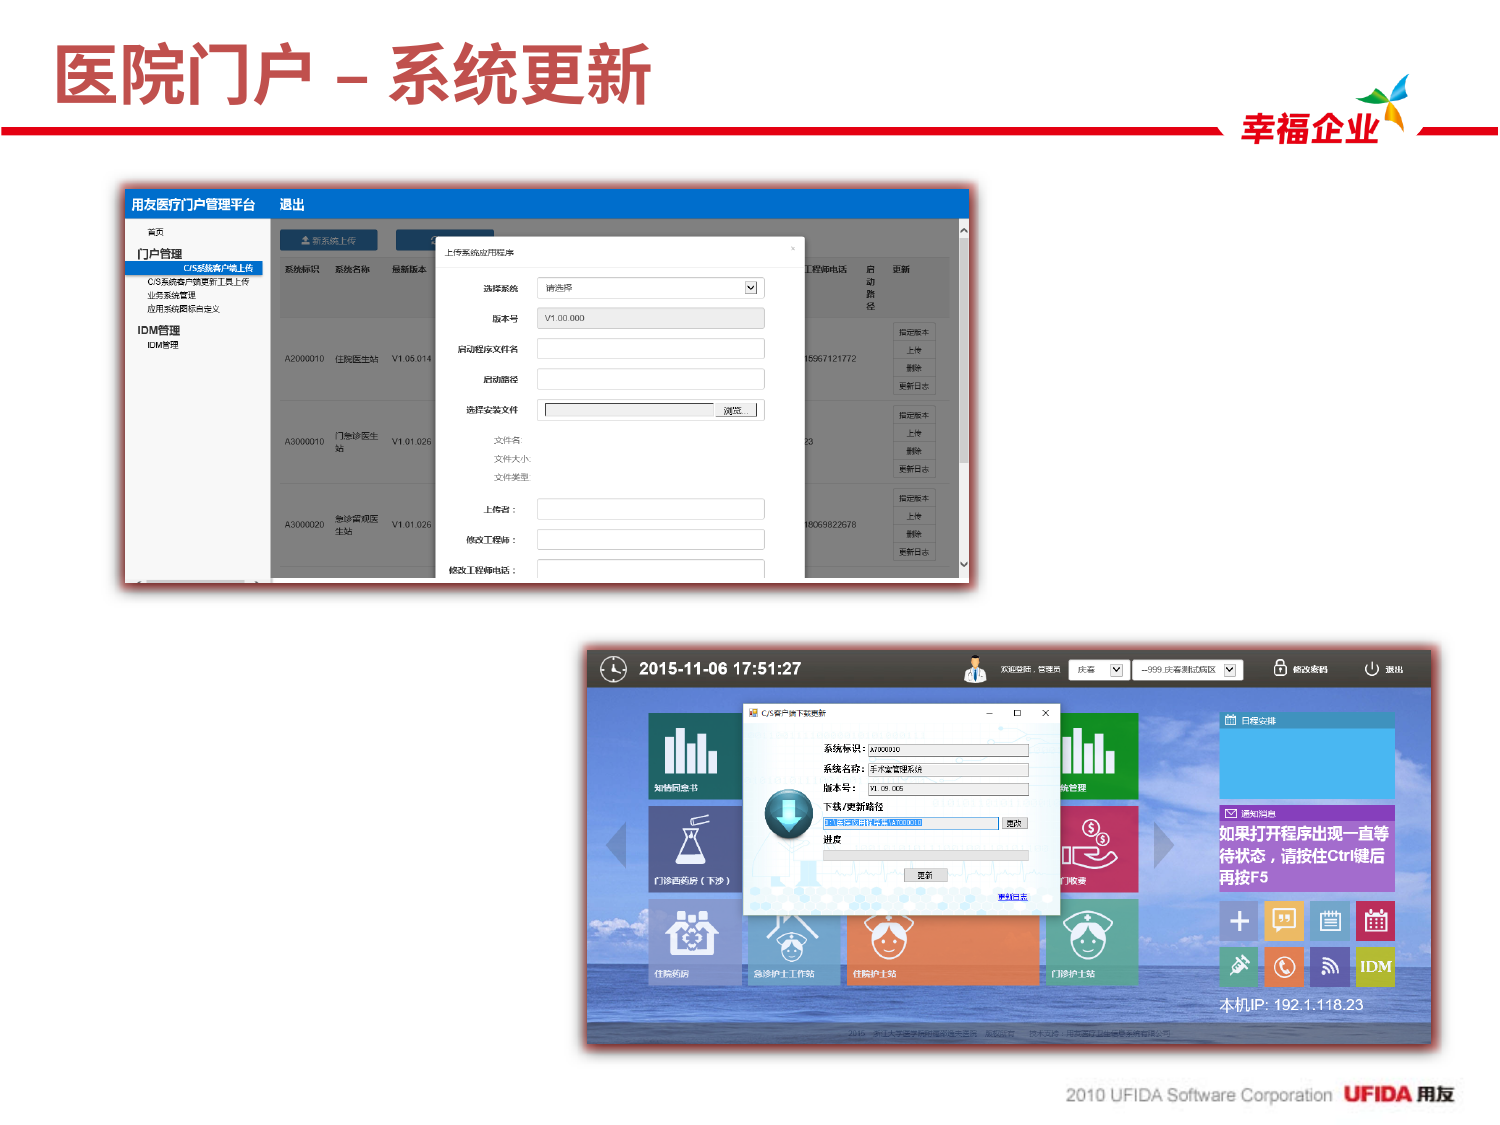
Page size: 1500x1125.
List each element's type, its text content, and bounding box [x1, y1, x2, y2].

picture [1228, 122, 1417, 150]
picture [587, 650, 1432, 1044]
picture [1025, 1062, 1500, 1125]
title 医院门户 – 系统更新 [37, 24, 1500, 122]
picture [124, 189, 969, 583]
